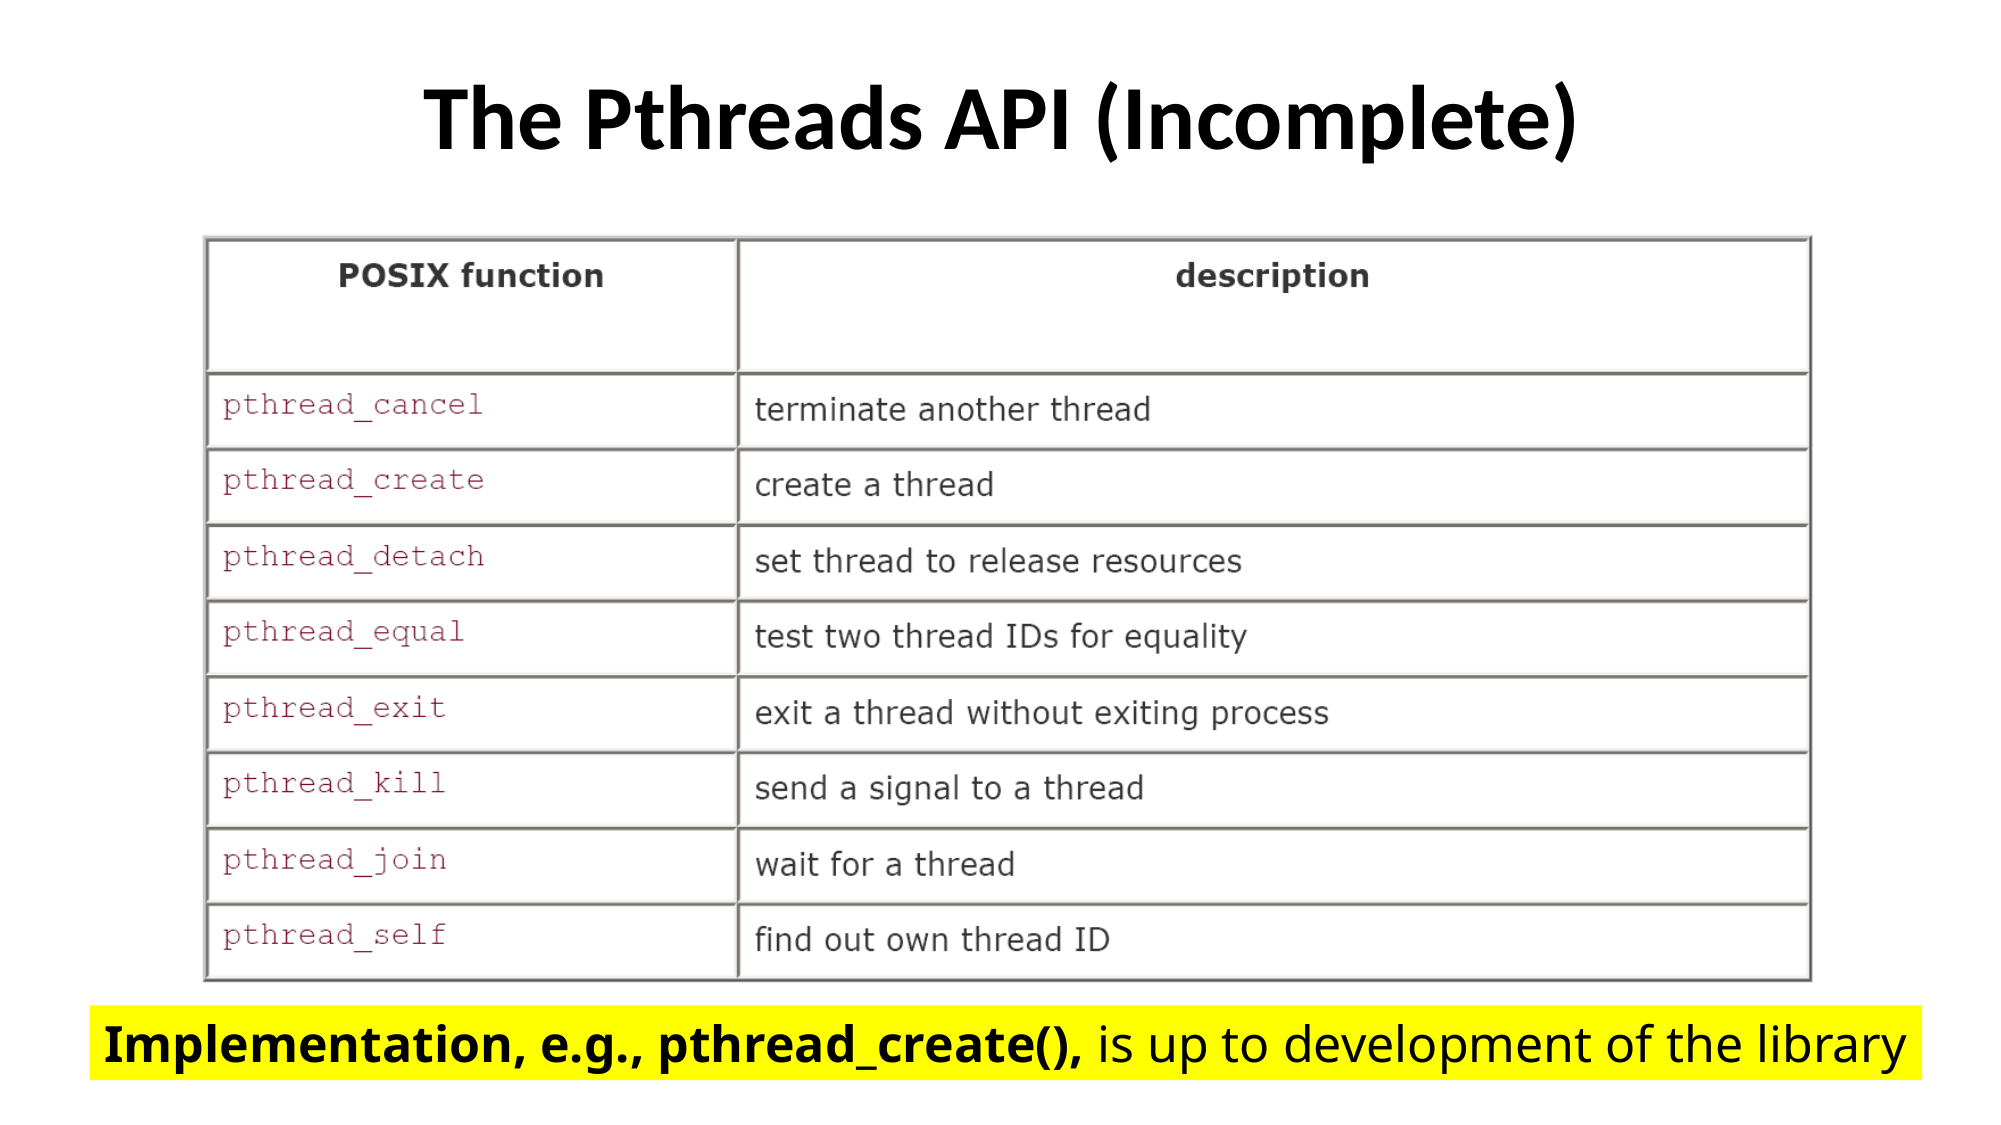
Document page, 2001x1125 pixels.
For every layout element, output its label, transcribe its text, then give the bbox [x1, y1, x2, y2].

text_box Implementation, e.g., pthread_create(), is up to development of the library [89, 1005, 1923, 1081]
title The Pthreads API (Incomplete) [102, 18, 1903, 207]
picture [196, 231, 1816, 986]
